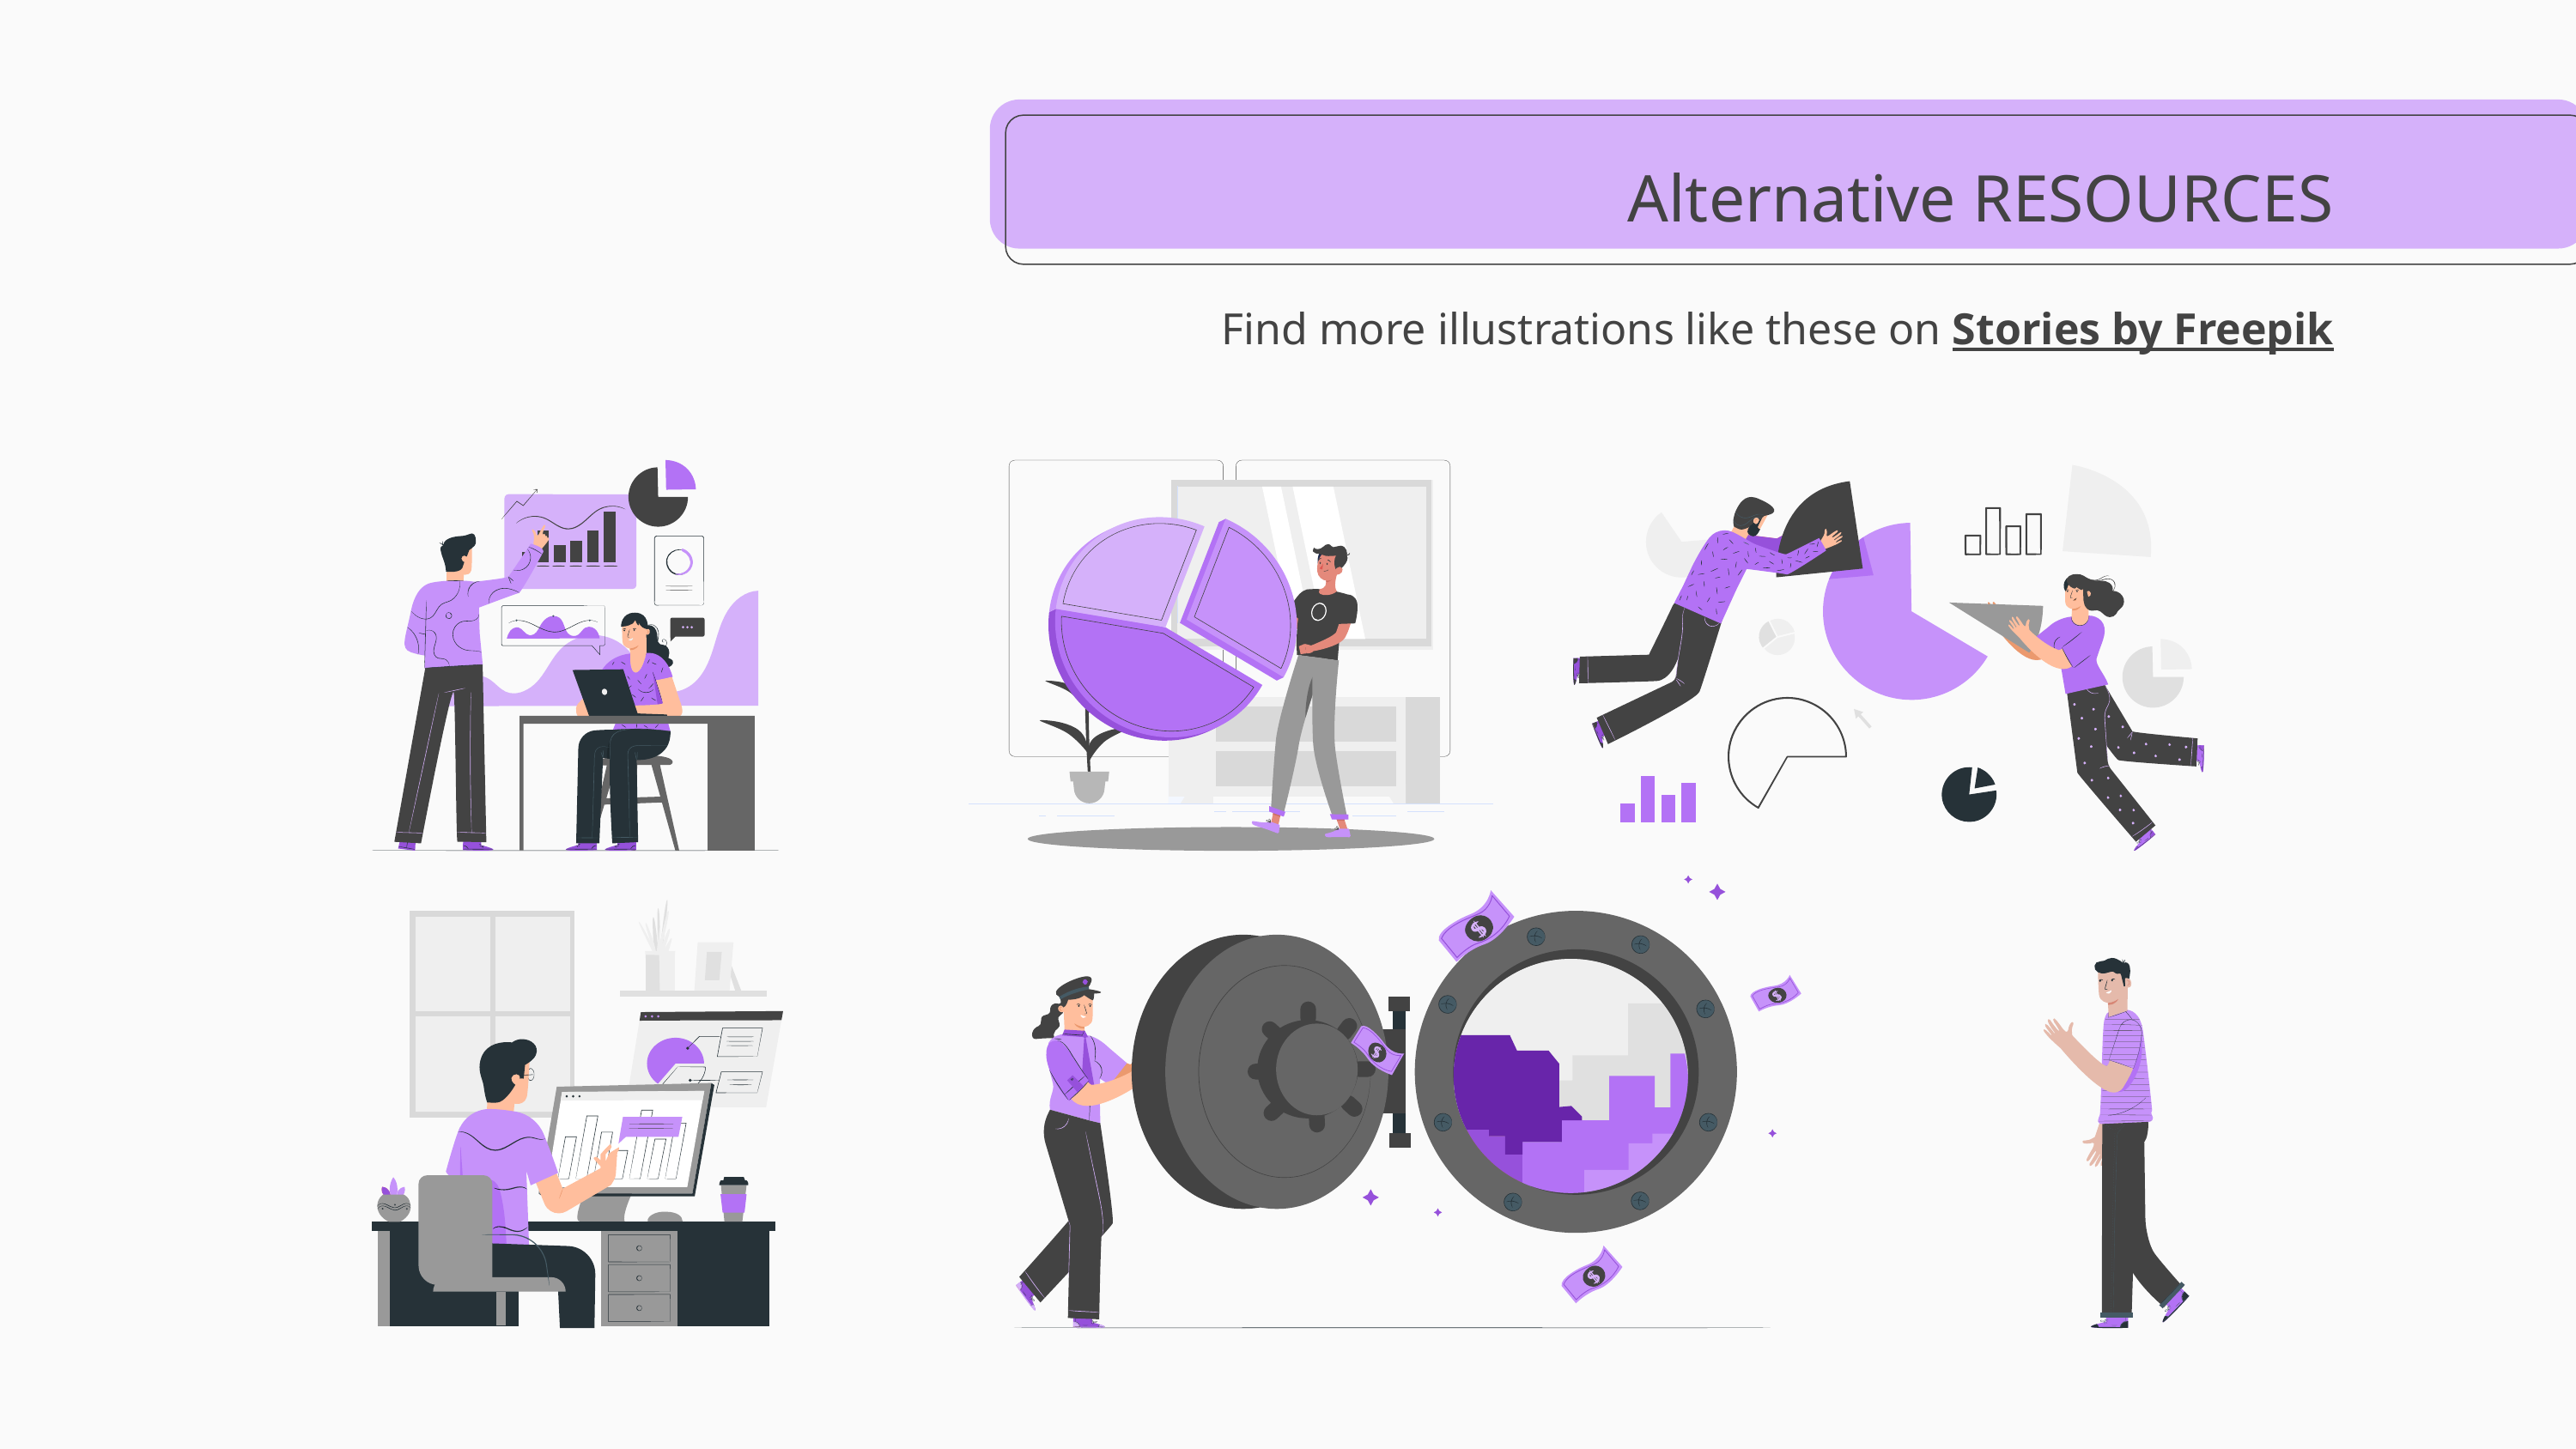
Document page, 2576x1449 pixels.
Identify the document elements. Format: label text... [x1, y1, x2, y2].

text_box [2042, 957, 2190, 1329]
text_box Find more illustrations like these on Stories by Freepik [1007, 276, 2360, 355]
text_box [372, 900, 784, 1329]
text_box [1014, 889, 1804, 1329]
text_box [1714, 883, 1721, 888]
title Alternative RESOURCES [1459, 129, 2360, 264]
text_box [1684, 875, 1692, 884]
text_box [1572, 464, 2205, 852]
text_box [969, 459, 1494, 852]
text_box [372, 459, 780, 852]
